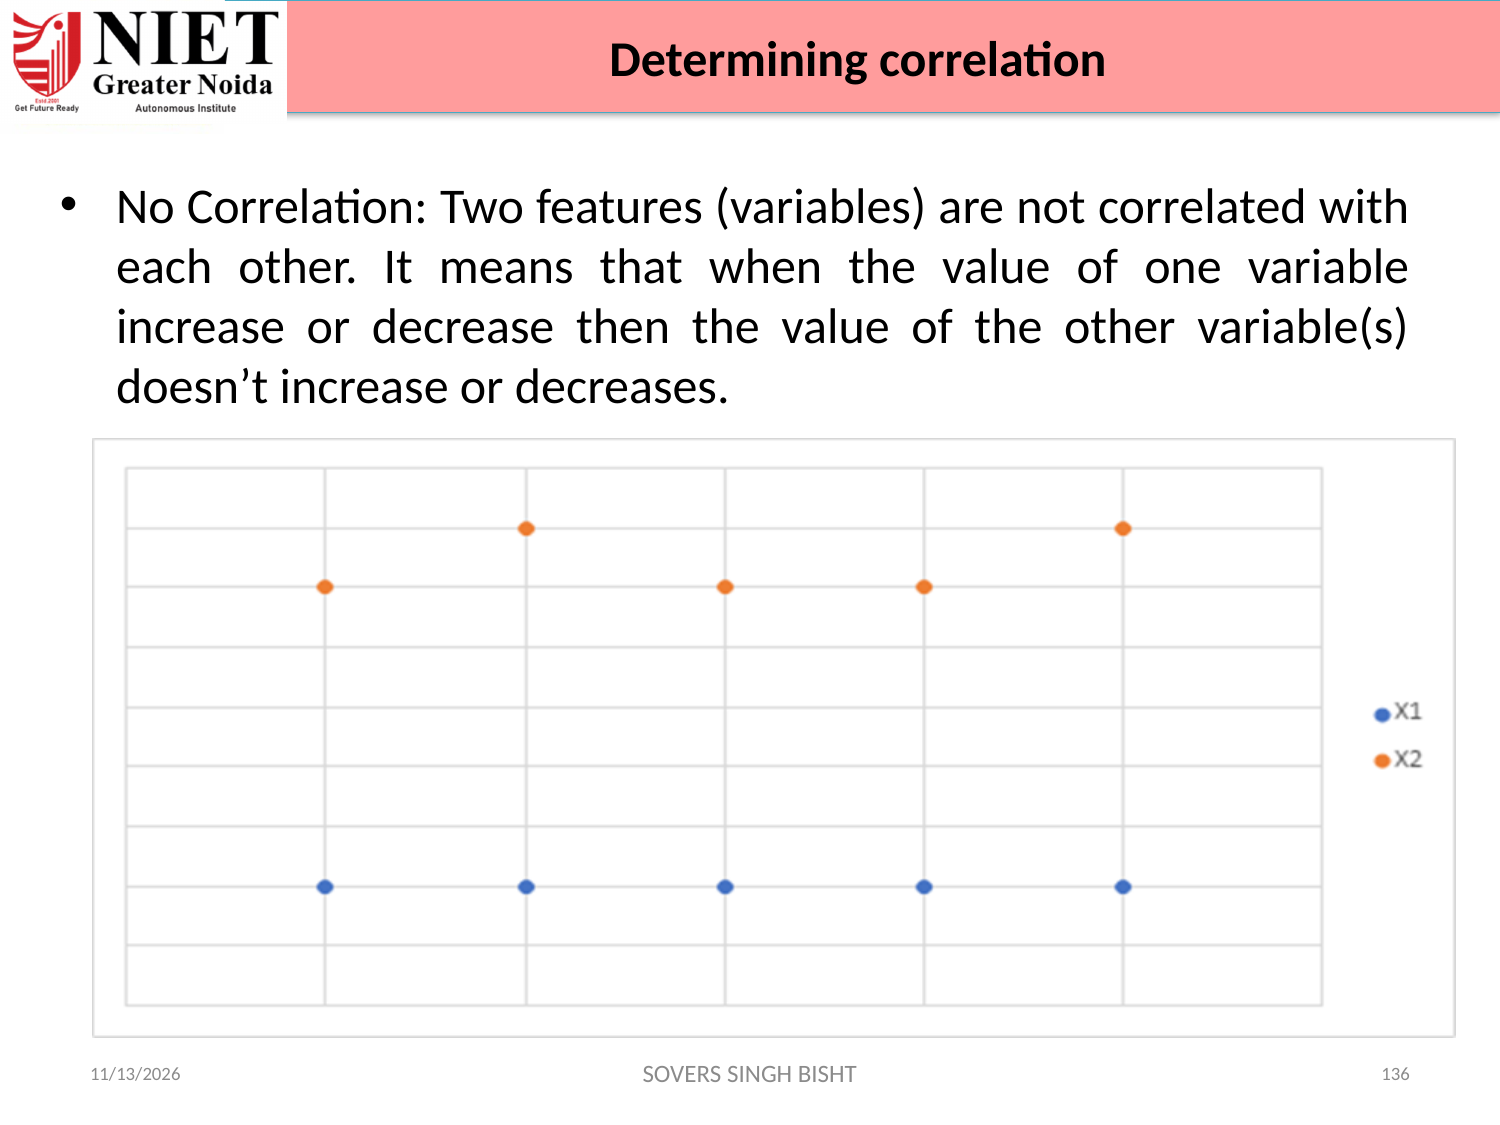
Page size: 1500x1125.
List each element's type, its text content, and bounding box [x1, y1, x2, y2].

list No Correlation: Two features (variables) are not correlated with each other. It means that when the value of one variable increase or decrease then the value of the other variable(s) doesn’t increase or decreases. [44, 165, 1425, 1005]
slide_number 136 [1074, 1046, 1425, 1103]
picture [92, 437, 1456, 1038]
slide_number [75, 1042, 425, 1103]
text_box Determining correlation [288, 0, 1500, 113]
picture [0, 0, 288, 134]
footer SOVERS SINGH BISHT [512, 1046, 988, 1103]
